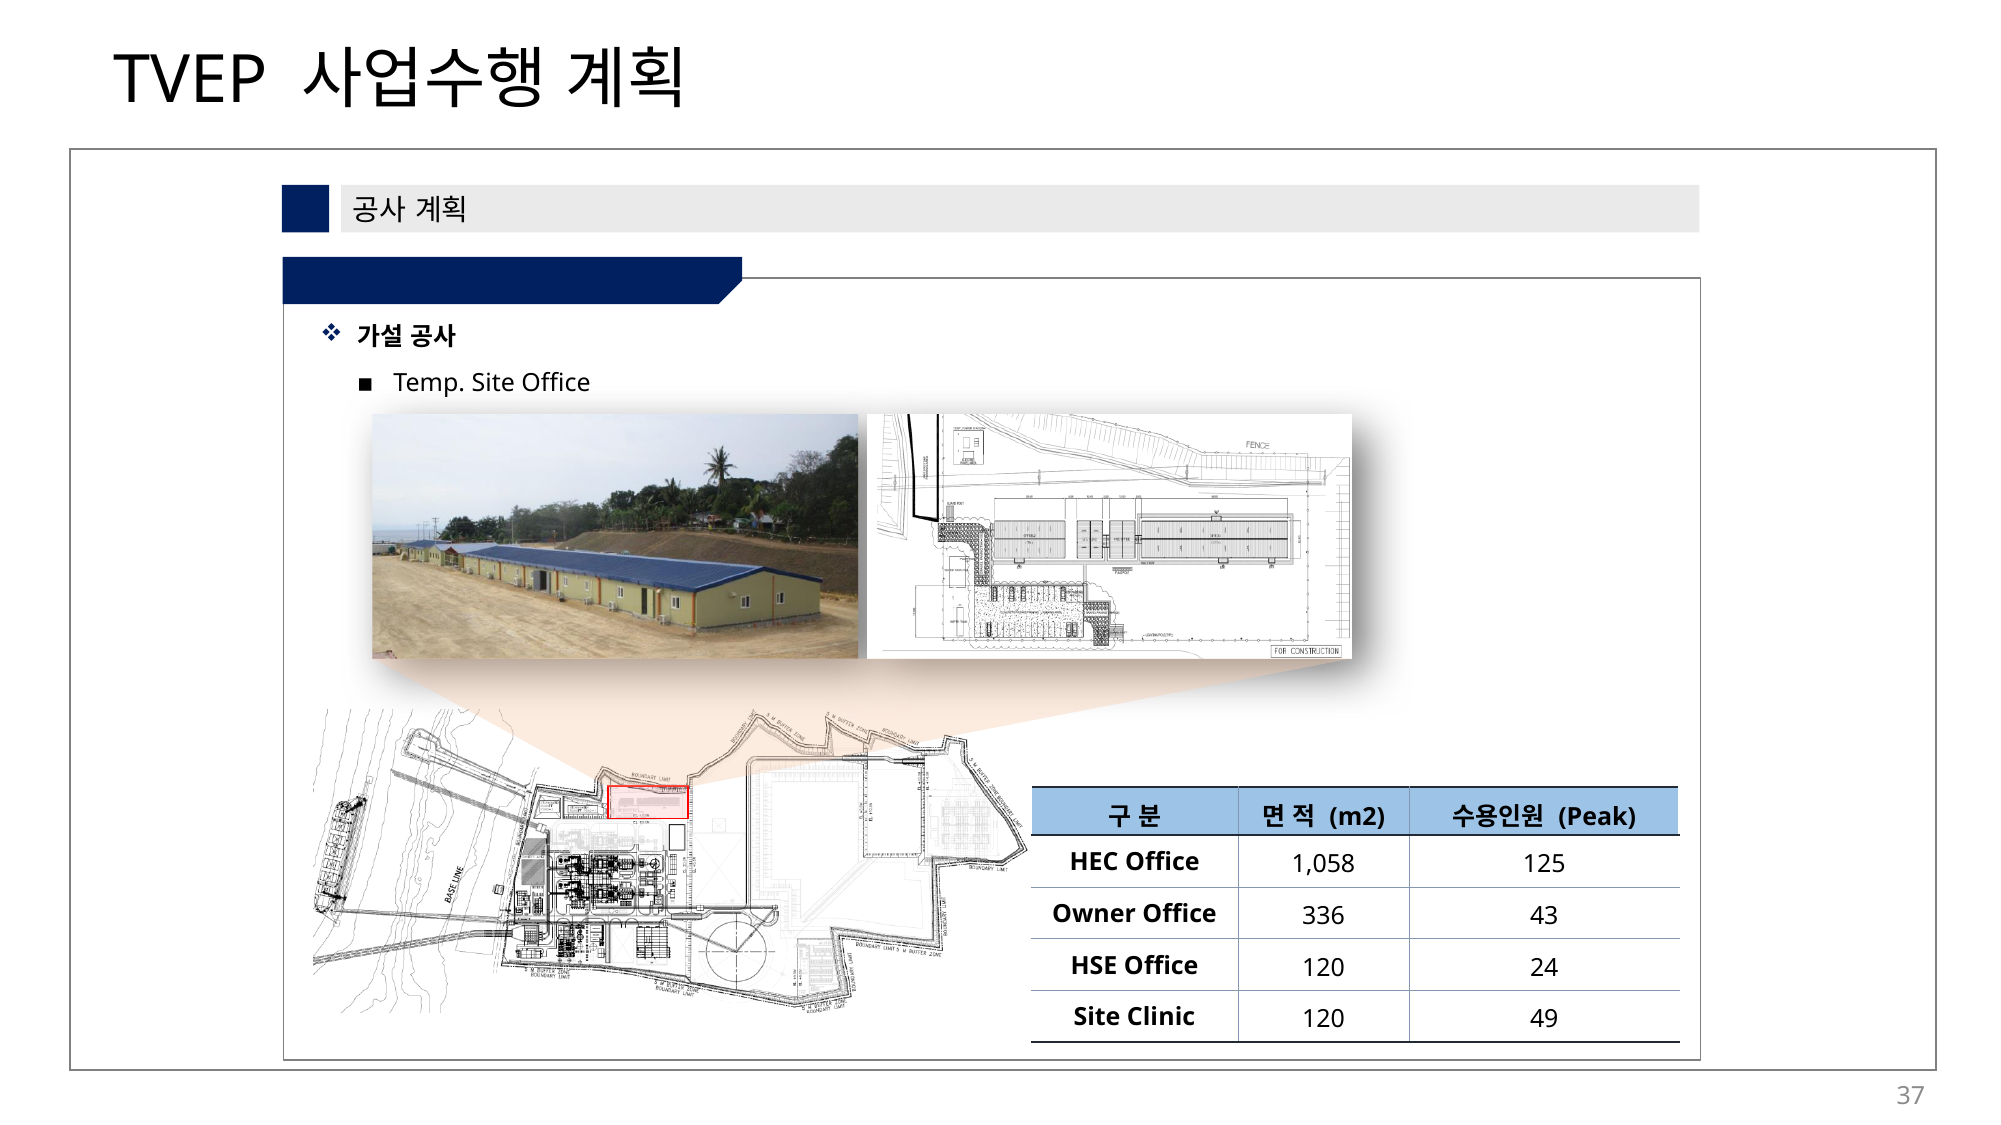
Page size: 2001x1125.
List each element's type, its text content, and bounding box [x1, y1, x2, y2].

picture [372, 414, 859, 659]
table_cell HEC Office [1032, 836, 1238, 887]
table_header 구 분 [1032, 788, 1238, 834]
table_cell Owner Office [1032, 888, 1238, 938]
table_cell 24 [1410, 939, 1678, 990]
table_cell 120 [1239, 991, 1409, 1041]
picture [313, 709, 1028, 1013]
table_cell 120 [1239, 939, 1409, 990]
table_cell 336 [1239, 888, 1409, 938]
table_cell Site Clinic [1032, 991, 1238, 1041]
table_header 수용인원 (Peak) [1410, 788, 1678, 834]
text_box [283, 278, 1701, 1061]
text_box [282, 255, 808, 305]
slide_number 37 [1867, 1070, 1955, 1123]
table_header 면 적 (m2) [1239, 788, 1409, 834]
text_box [281, 184, 1700, 233]
text_box 가설 공사 [305, 313, 1340, 358]
table_cell 125 [1410, 836, 1678, 887]
table_cell 43 [1410, 888, 1678, 938]
table_cell 49 [1410, 991, 1678, 1041]
text_box [372, 657, 1353, 723]
table_cell HSE Office [1032, 939, 1238, 990]
picture [867, 414, 1352, 659]
table_cell 1,058 [1239, 836, 1409, 887]
text_box ▪ Temp. Site Office [285, 319, 1688, 724]
